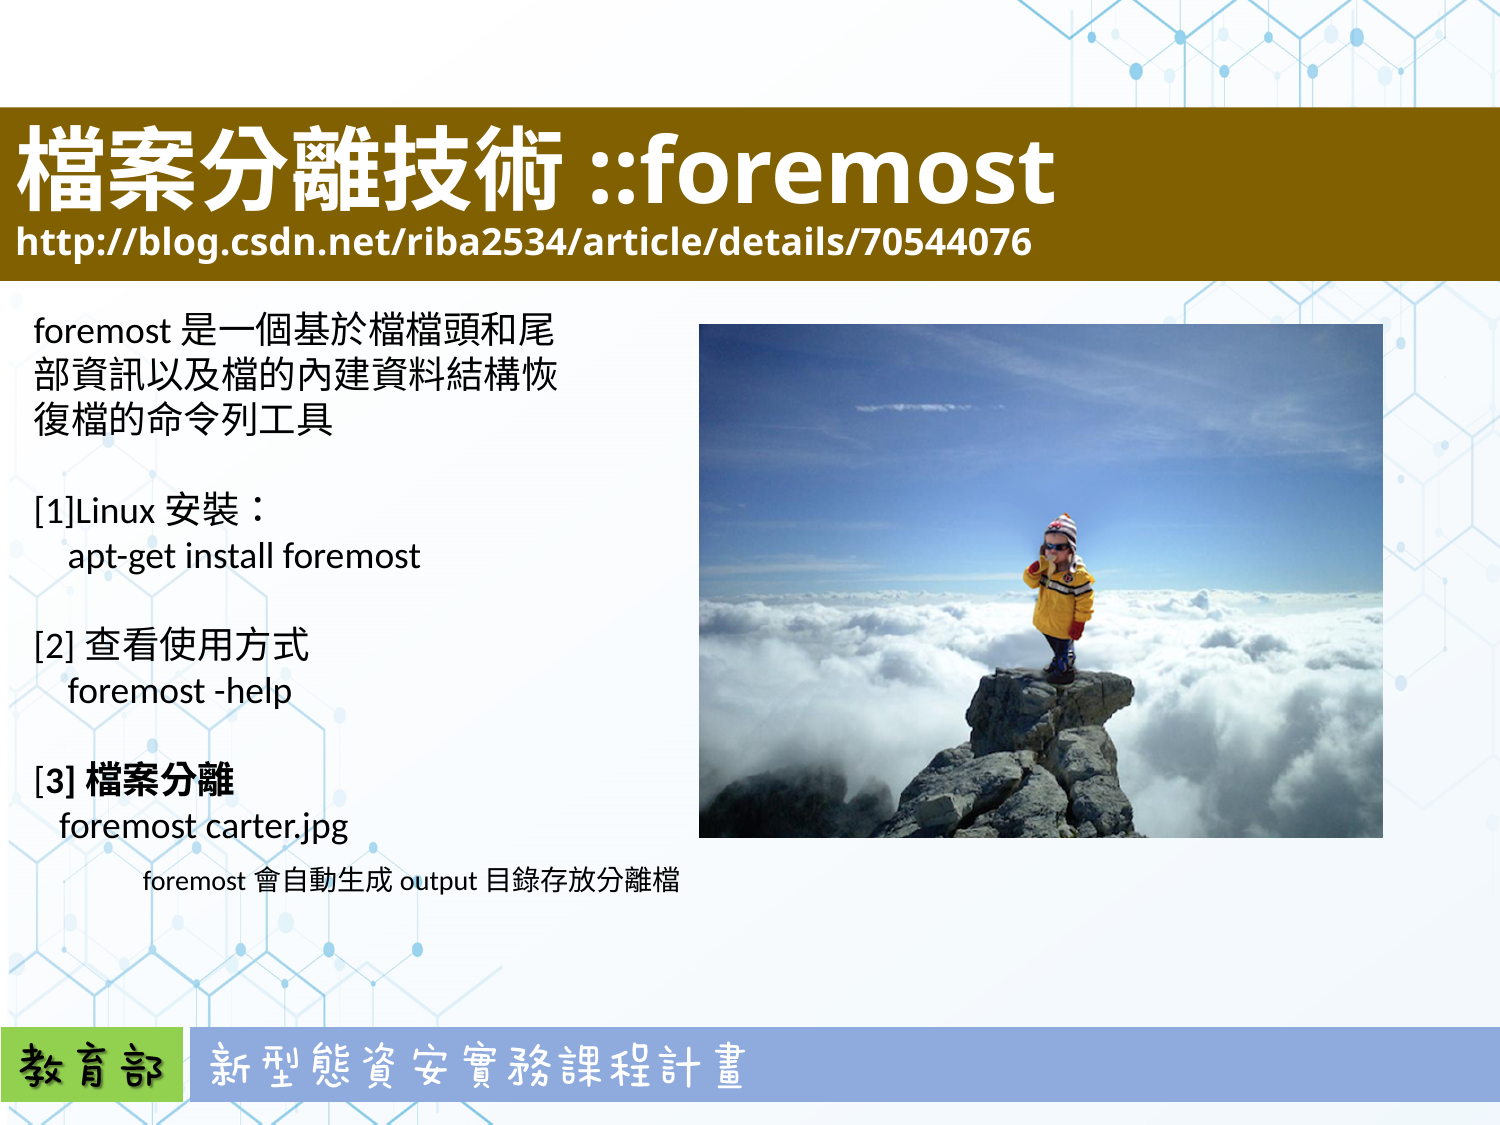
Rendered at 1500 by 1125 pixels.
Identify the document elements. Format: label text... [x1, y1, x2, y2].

picture [0, 281, 1500, 1125]
text_box foremost會自動生成output目錄存放分離檔 [128, 855, 696, 904]
text_box foremost是一個基於檔檔頭和尾部資訊以及檔的內建資料結構恢復檔的命令列工具 [1]Linux安裝： apt-get install foremost [2]查看使用方式 foremost -help [3]檔案分離 foremost carter.jpg [18, 298, 607, 899]
picture [0, 0, 1500, 107]
title 檔案分離技術::foremost http://blog.csdn.net/riba2534/article/details/70544076 [0, 107, 1500, 281]
